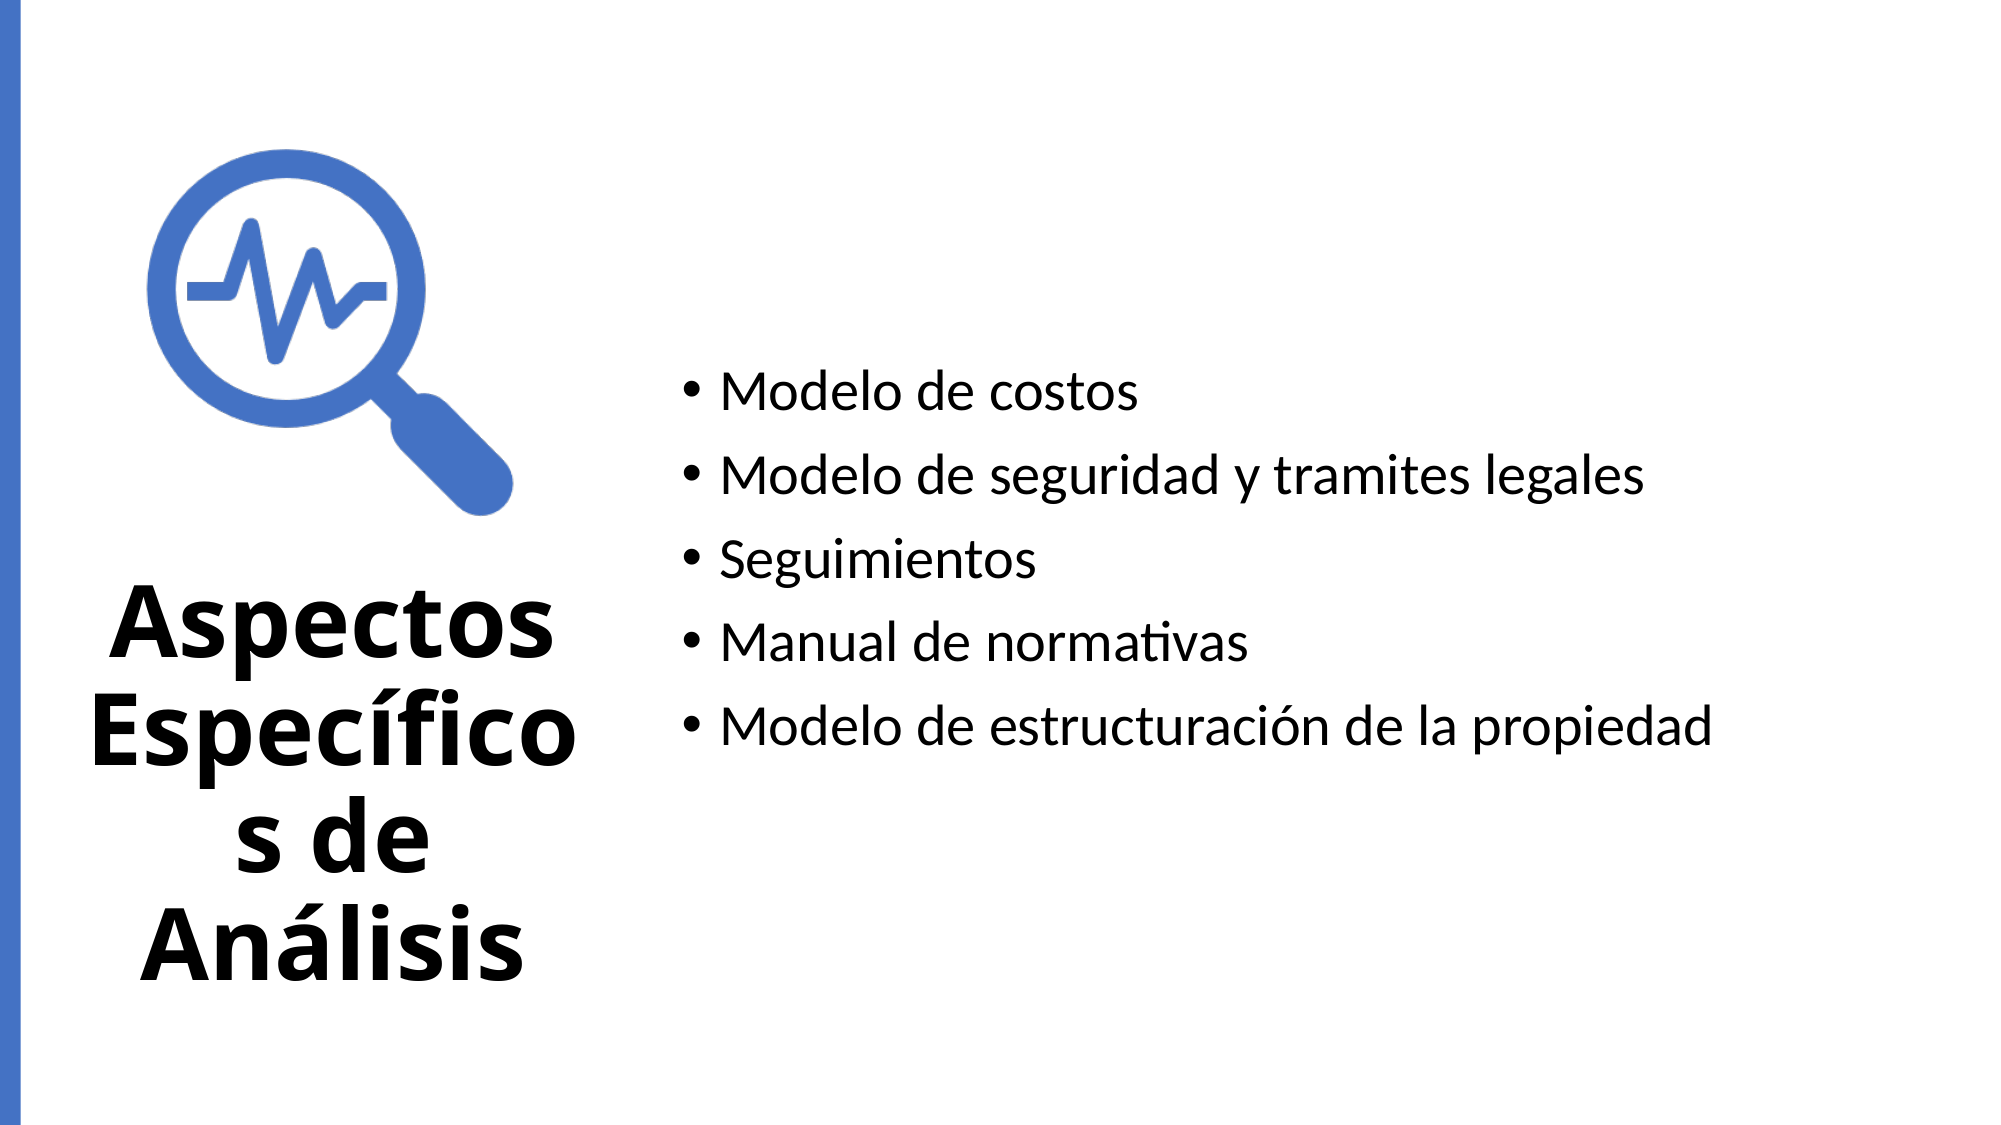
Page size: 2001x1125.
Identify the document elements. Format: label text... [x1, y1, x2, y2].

list Modelo de costos Modelo de seguridad y tramites legales Seguimientos Manual de normativas Modelo de estructuración de la propiedad [666, 105, 1863, 1014]
picture [111, 111, 555, 555]
text_box [0, 0, 21, 1125]
title Aspectos Específicos de Análisis [71, 563, 596, 1014]
